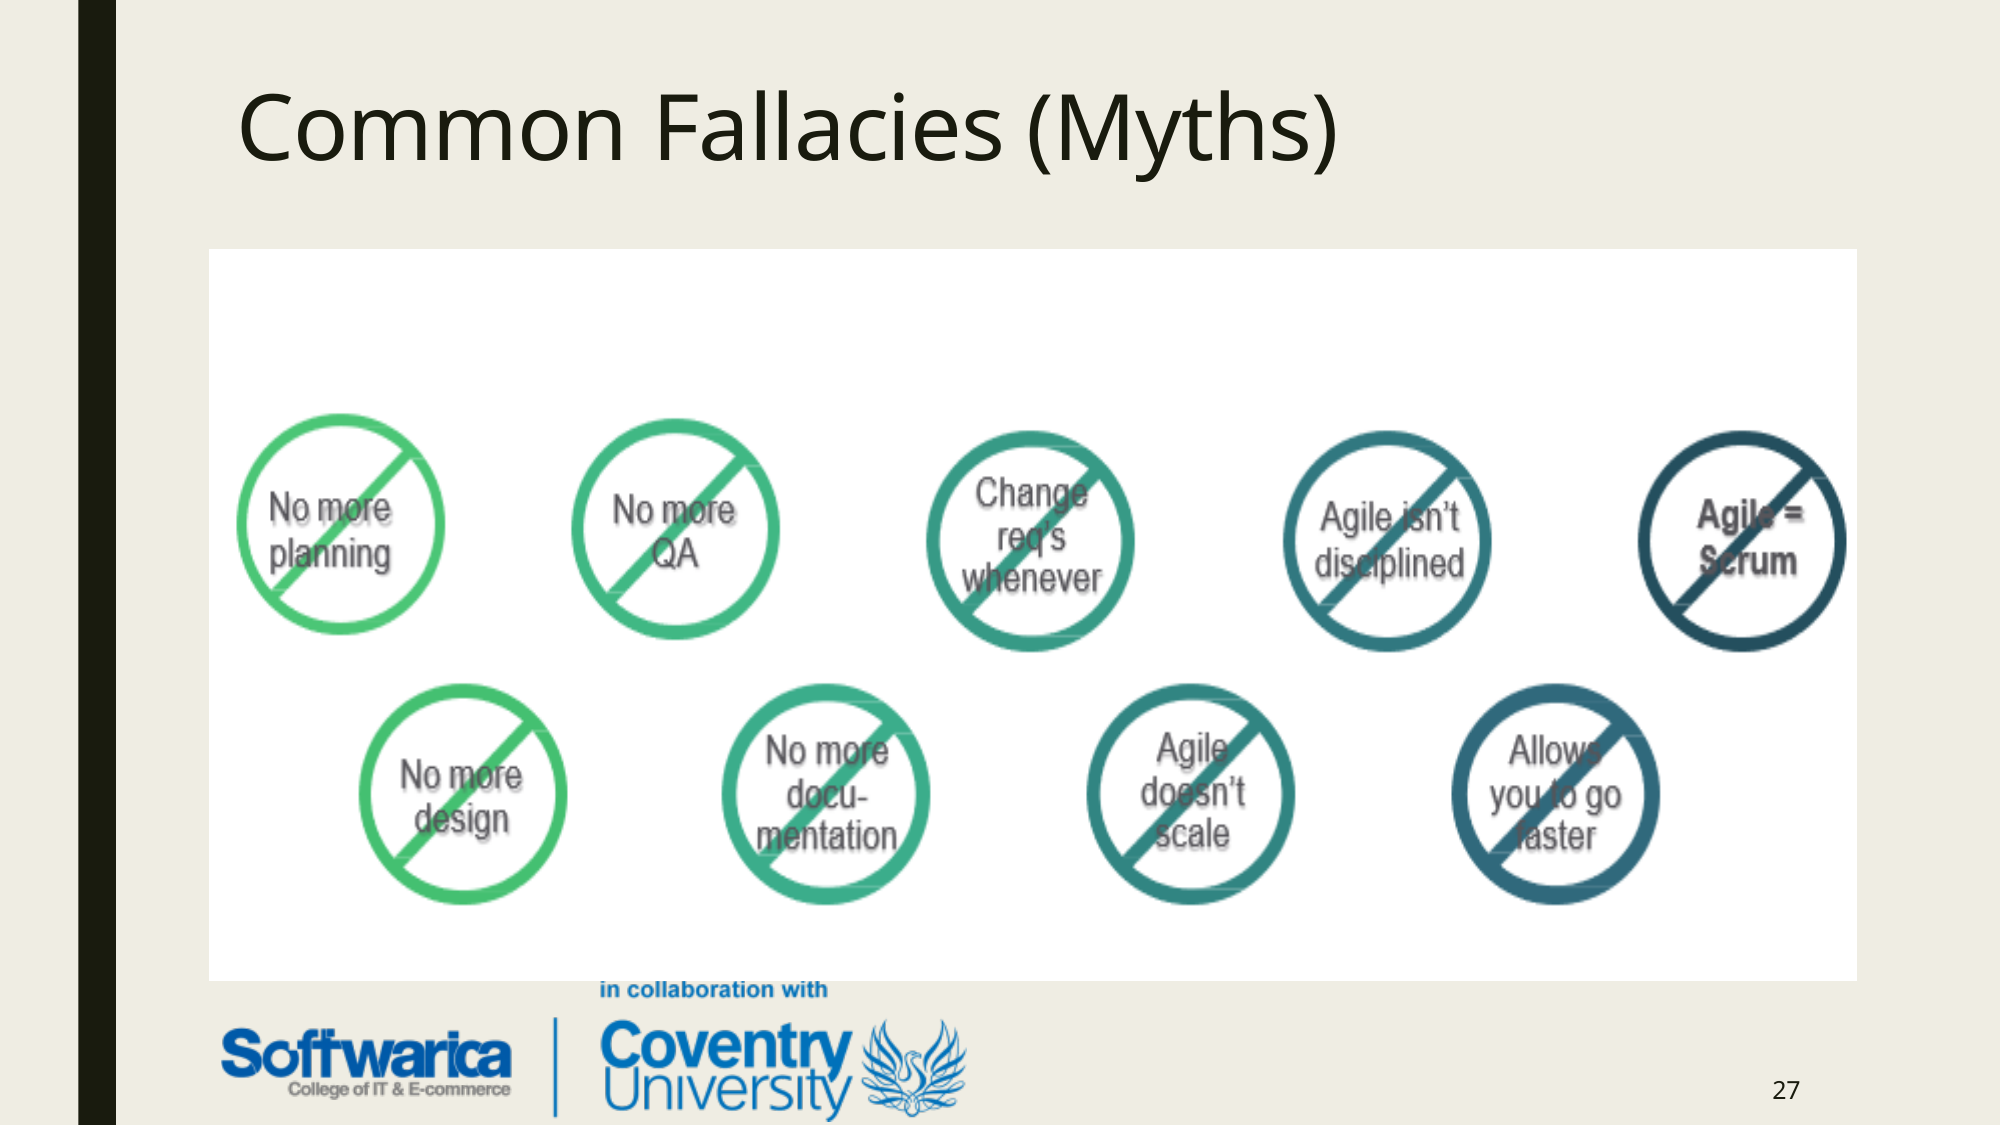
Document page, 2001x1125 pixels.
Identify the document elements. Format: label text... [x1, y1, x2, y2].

picture [209, 249, 1857, 1122]
slide_number 27 [1553, 1058, 1816, 1125]
title Common Fallacies (Myths) [221, 74, 1797, 215]
